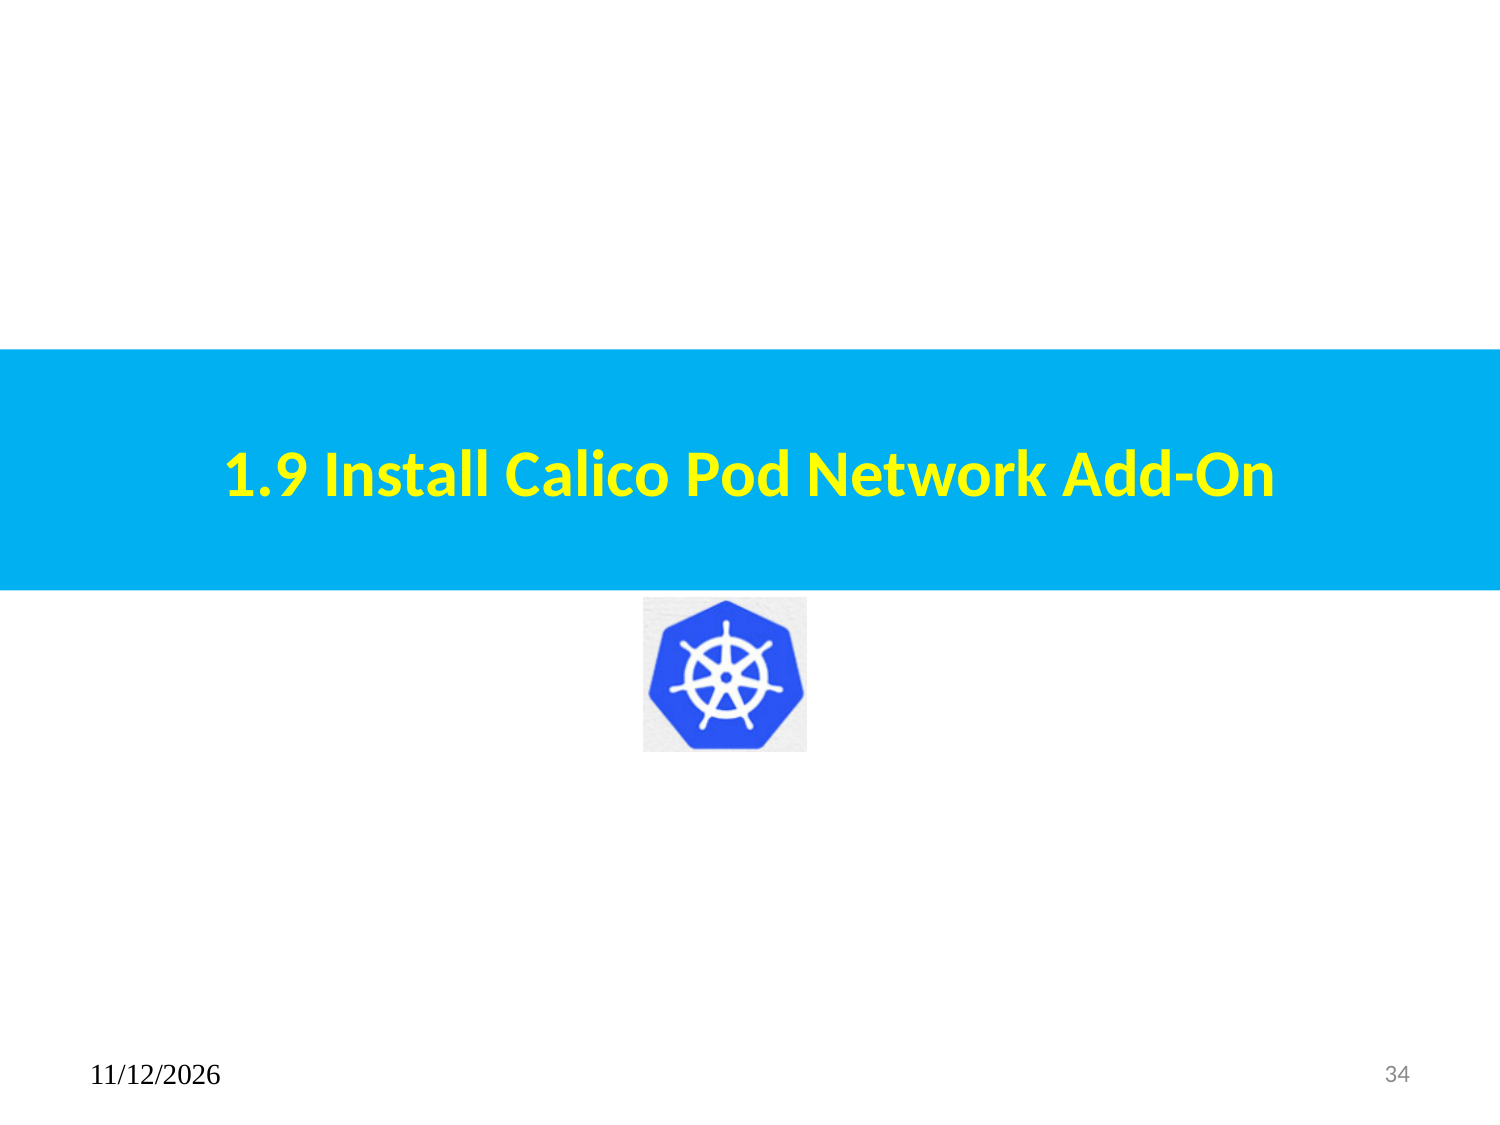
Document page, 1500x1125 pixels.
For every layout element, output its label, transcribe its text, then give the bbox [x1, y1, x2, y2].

slide_number 34 [1074, 1042, 1425, 1103]
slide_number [75, 1042, 425, 1103]
picture [643, 596, 807, 753]
title 1.9 Install Calico Pod Network Add-On [0, 349, 1500, 591]
